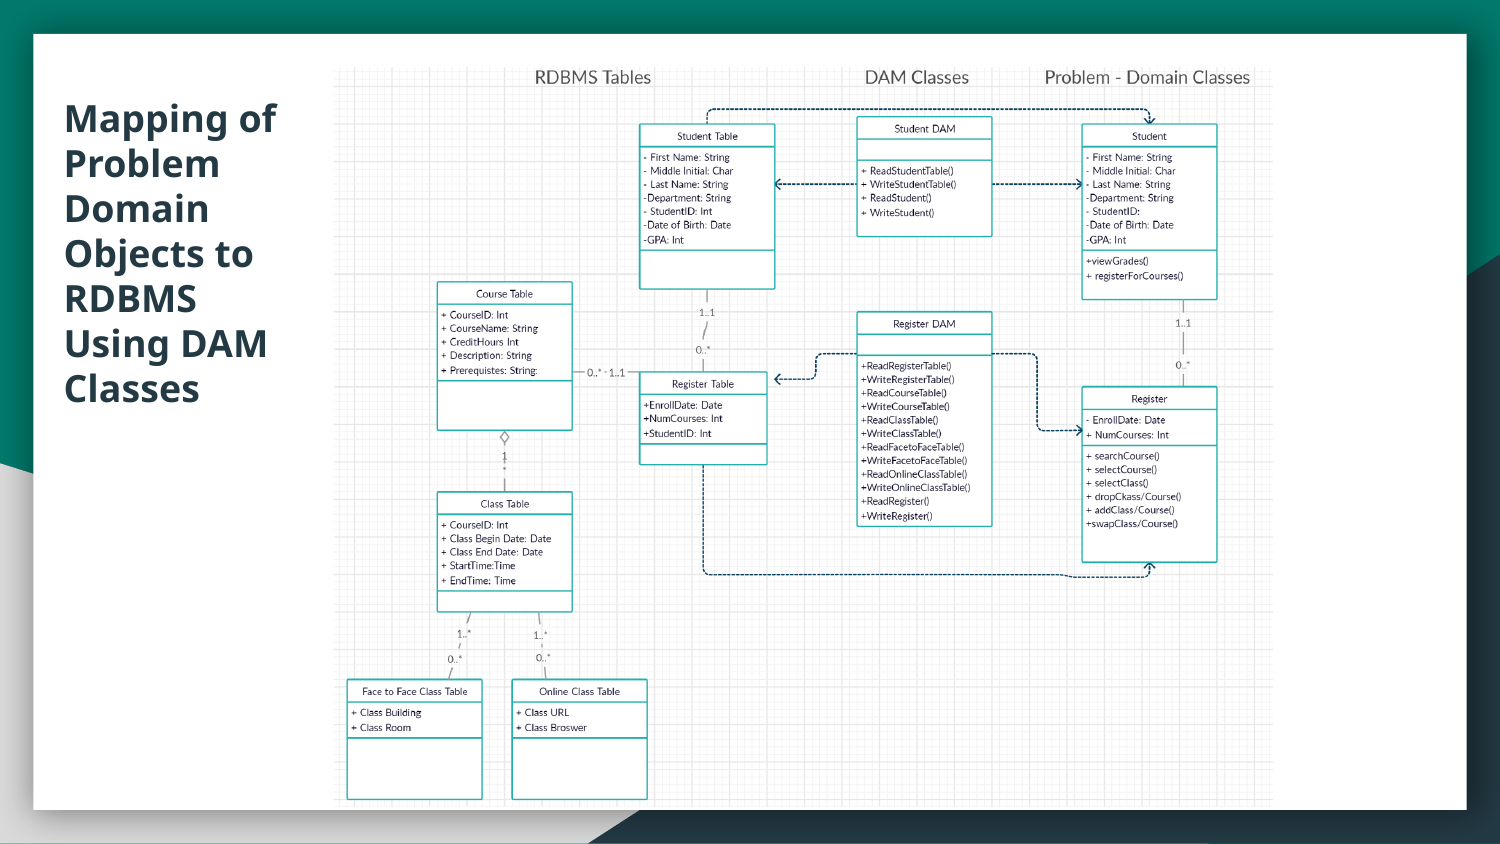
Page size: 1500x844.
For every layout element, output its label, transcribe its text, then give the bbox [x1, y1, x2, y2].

picture [334, 67, 1273, 807]
text_box Mapping of Problem Domain Objects to RDBMS Using DAM Classes [48, 80, 310, 161]
